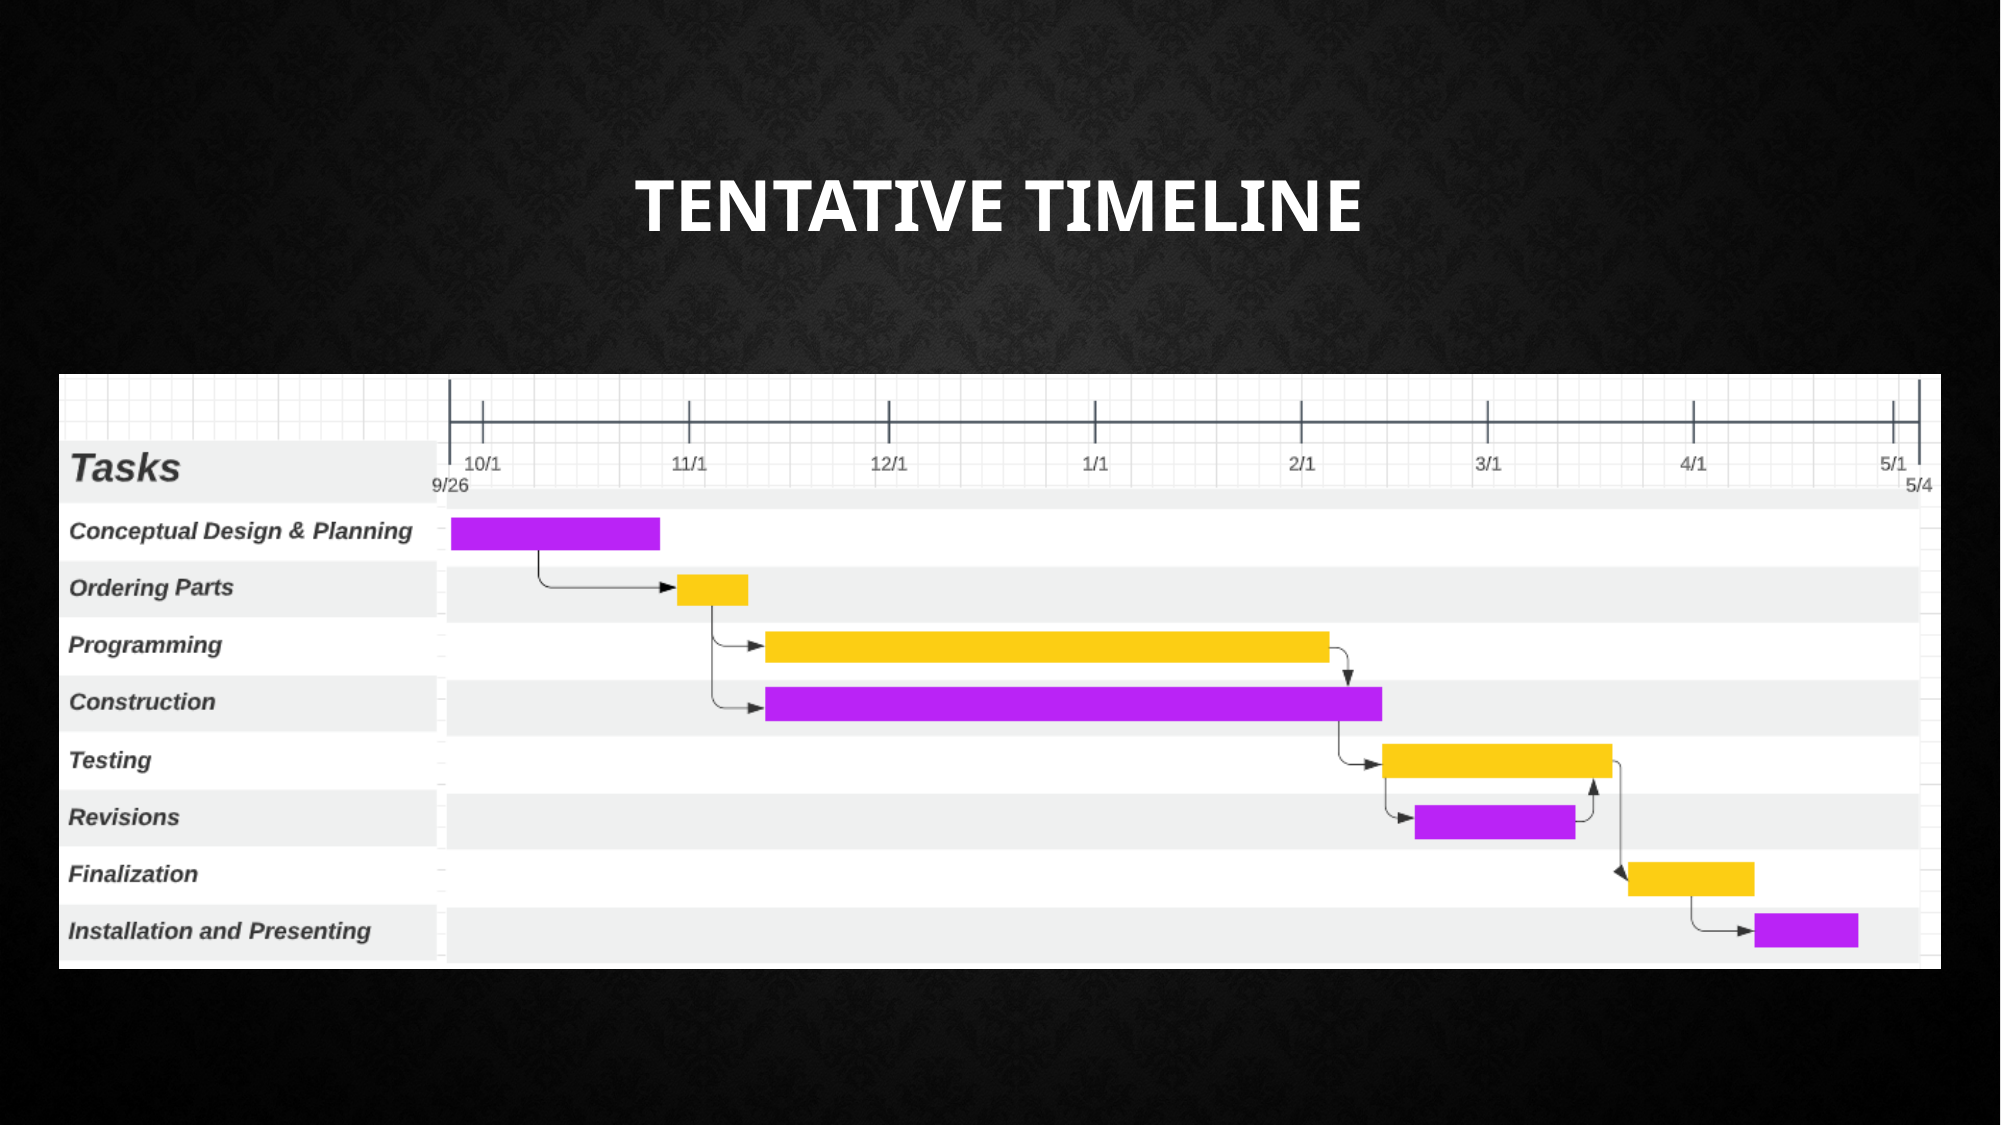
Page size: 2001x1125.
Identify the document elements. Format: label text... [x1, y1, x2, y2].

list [58, 374, 1942, 970]
title Tentative Timeline [149, 99, 1849, 318]
